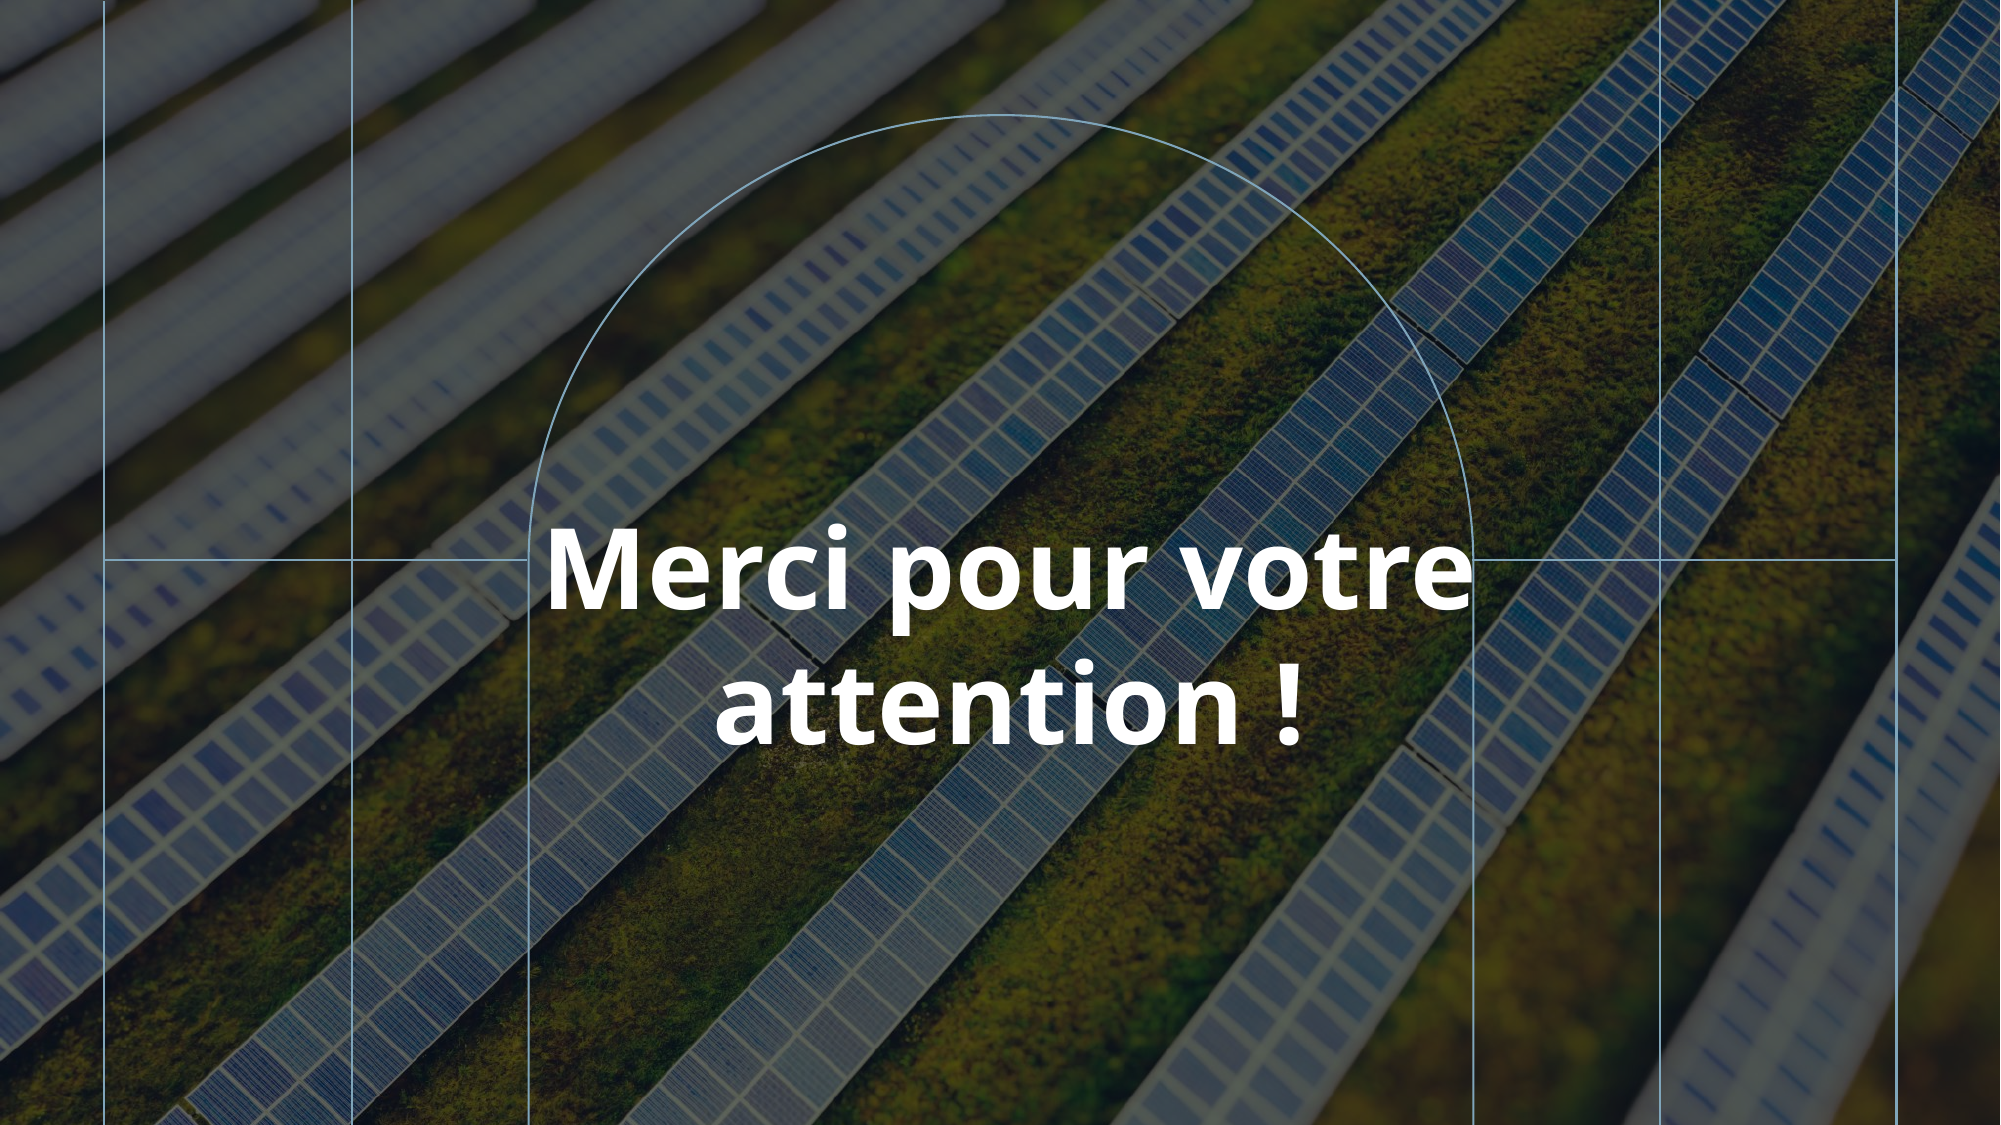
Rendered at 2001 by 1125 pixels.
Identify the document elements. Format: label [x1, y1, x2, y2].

picture [1897, 0, 2000, 1125]
picture [0, 0, 103, 1125]
text_box [103, 0, 1897, 1125]
